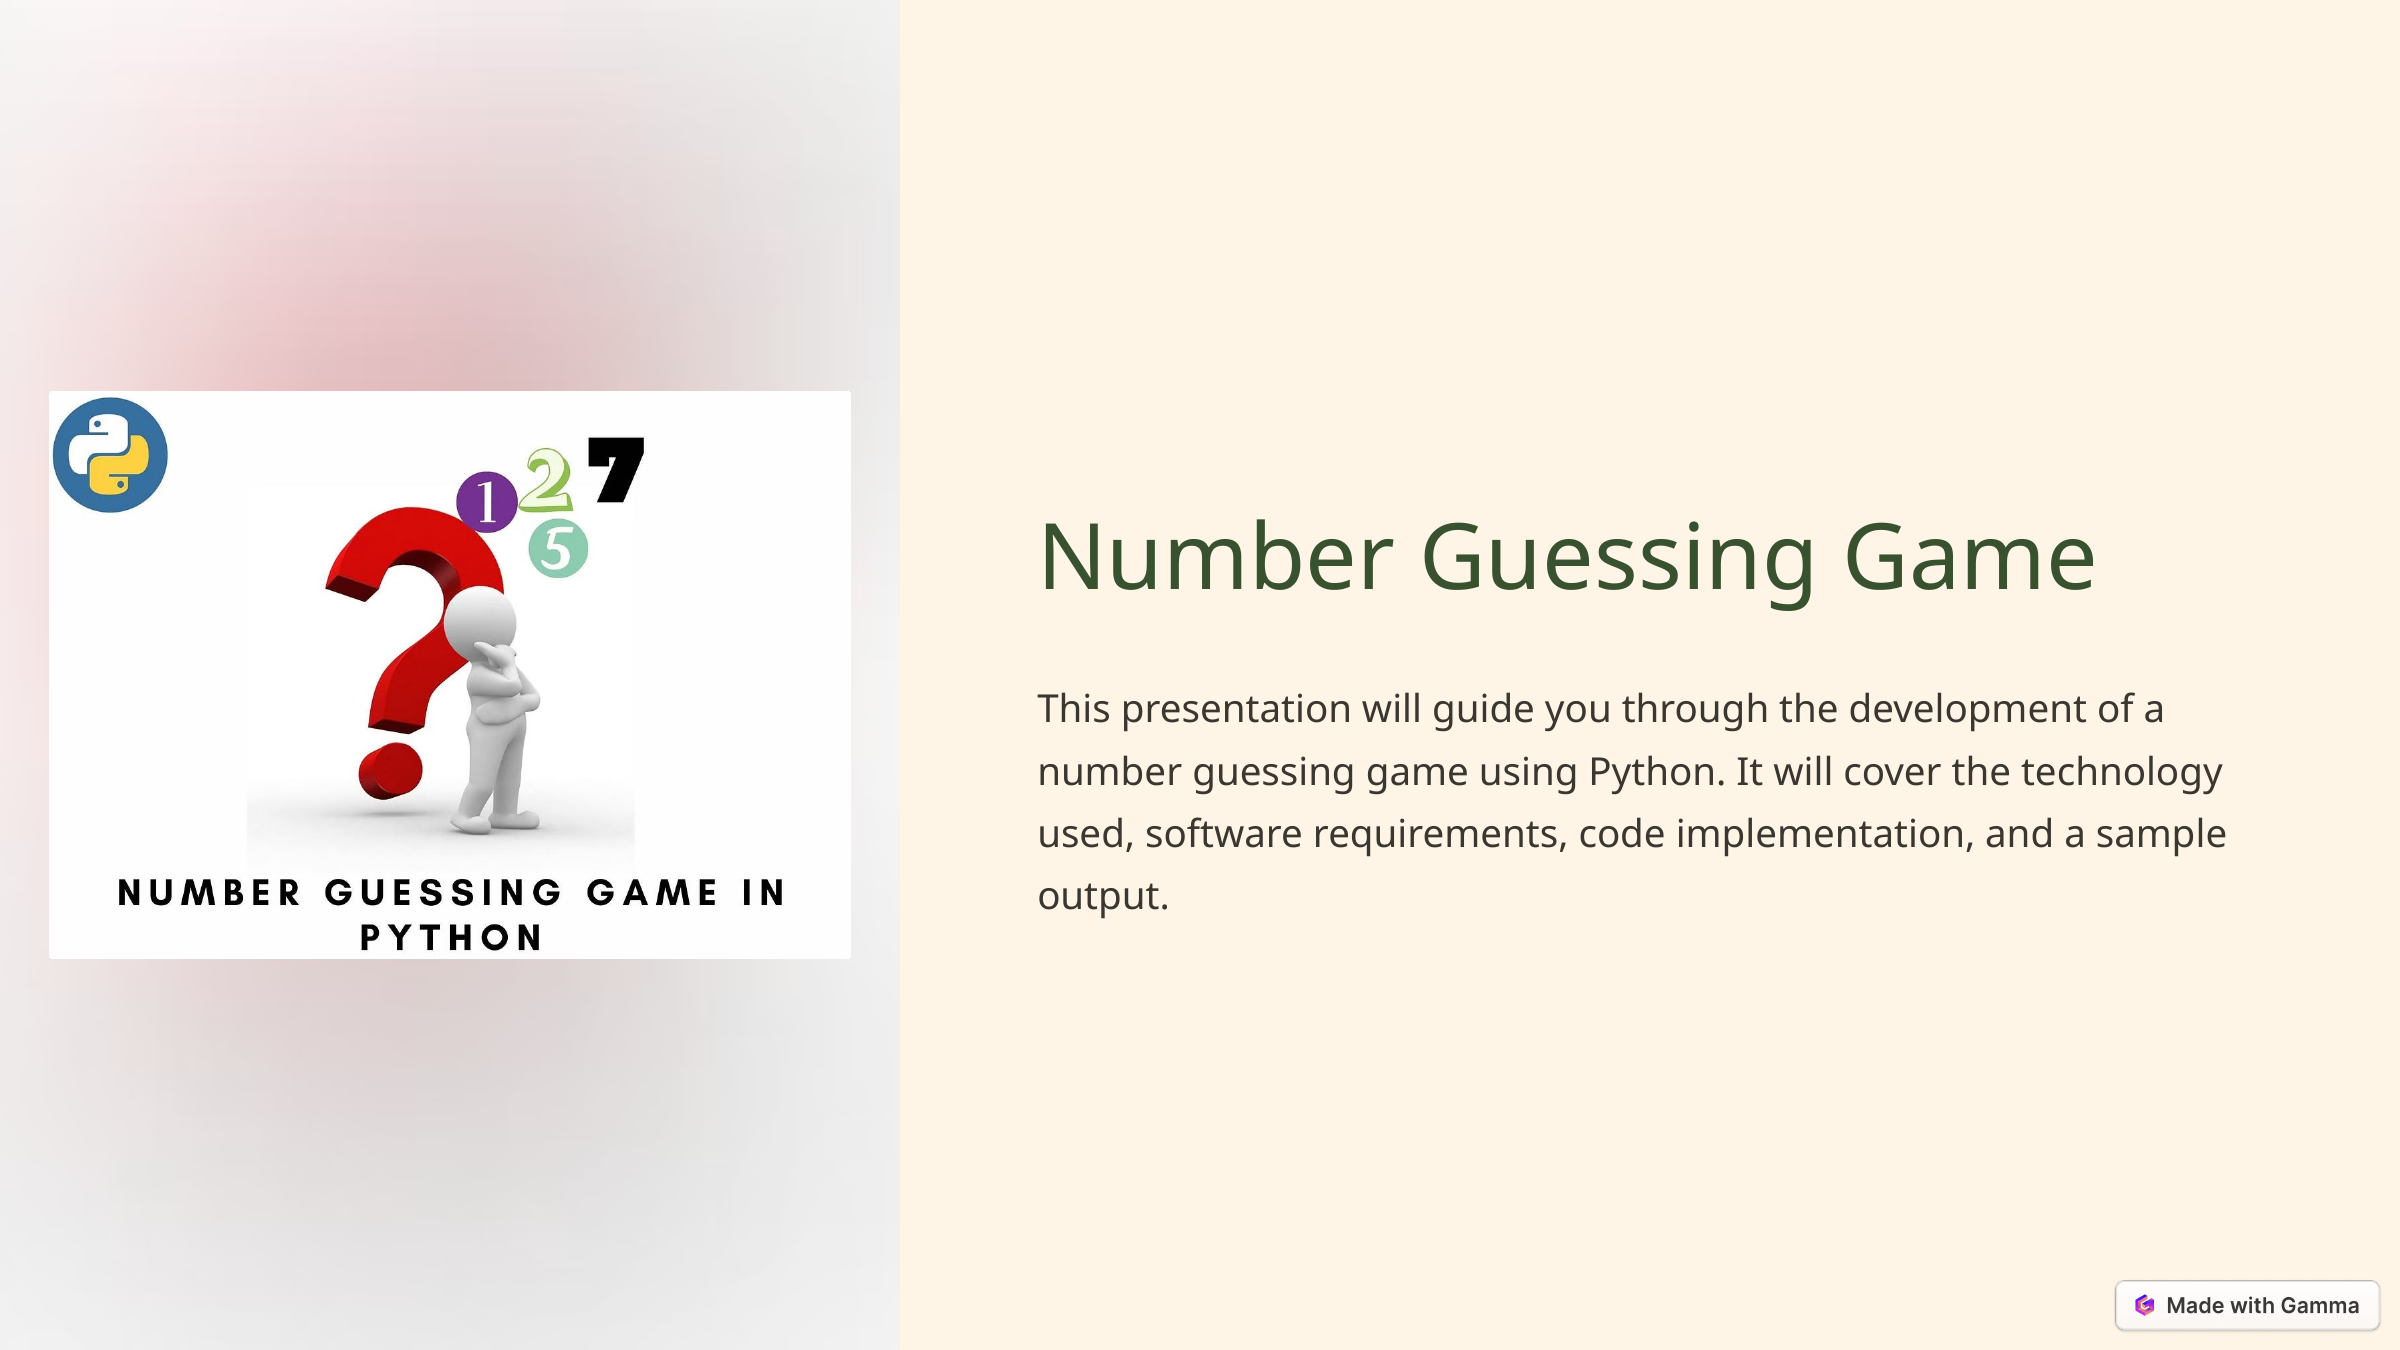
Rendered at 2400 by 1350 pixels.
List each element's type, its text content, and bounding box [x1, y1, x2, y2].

picture [2106, 1271, 2389, 1339]
text_box This presentation will guide you through the development of a number guessing game using Python. It will cover the technology used, software requirements, code implementation, and a sample output. [1037, 667, 2263, 857]
text_box Number Guessing Game [1037, 493, 2083, 609]
picture [0, 0, 900, 1350]
